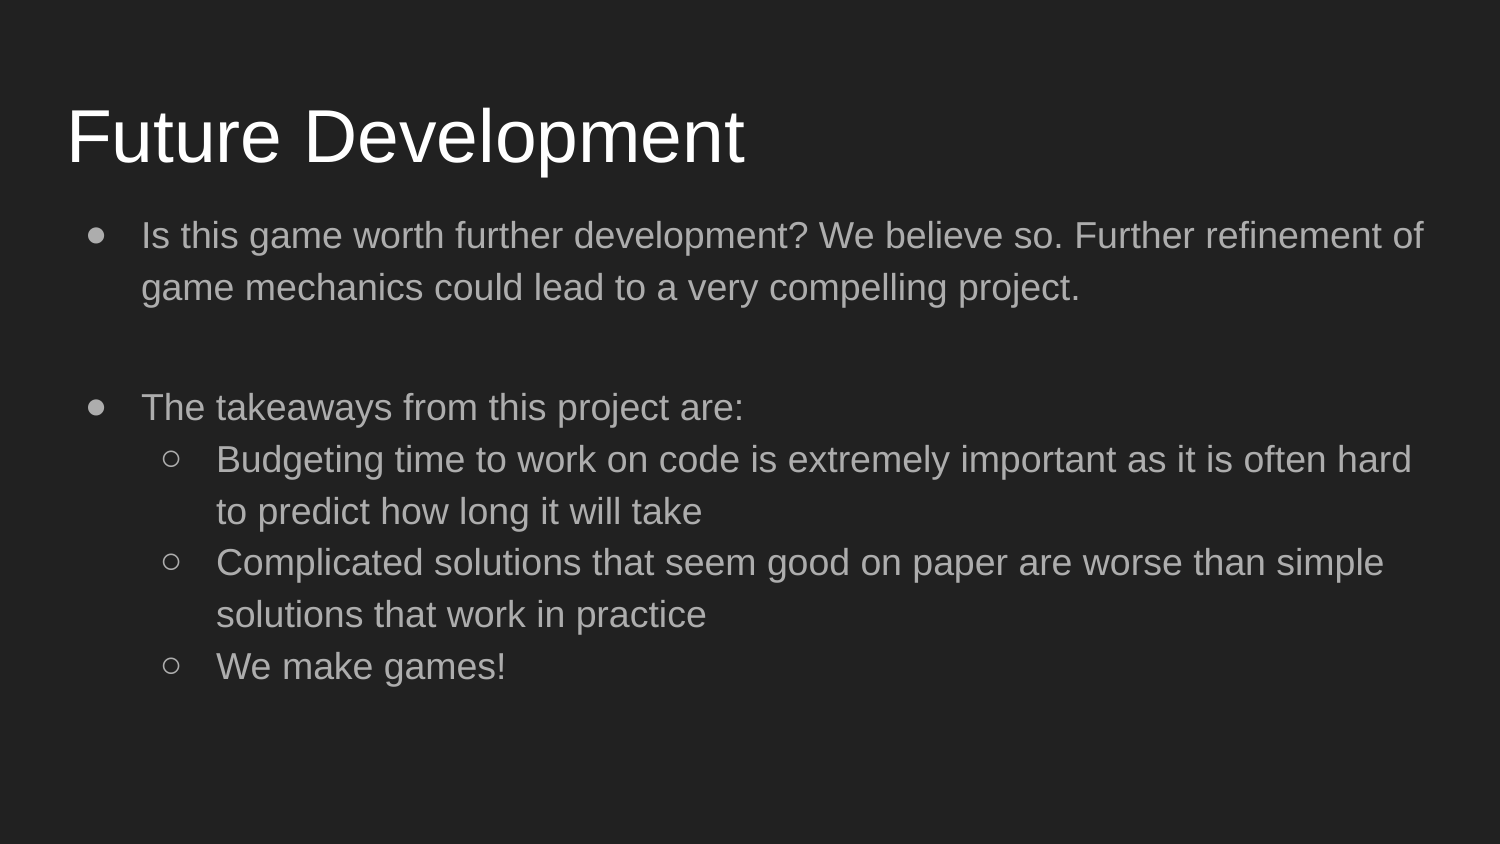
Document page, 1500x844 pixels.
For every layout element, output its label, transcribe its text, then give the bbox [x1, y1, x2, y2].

list Is this game worth further development? We believe so. Further refinement of game mechanics could lead to a very compelling project. The takeaways from this project are: Budgeting time to work on code is extremely important as it is often hard to predict how long it will take Complicated solutions that seem good on paper are worse than simple solutions that work in practice We make games! [51, 189, 1449, 818]
title Future Development [51, 72, 1449, 167]
